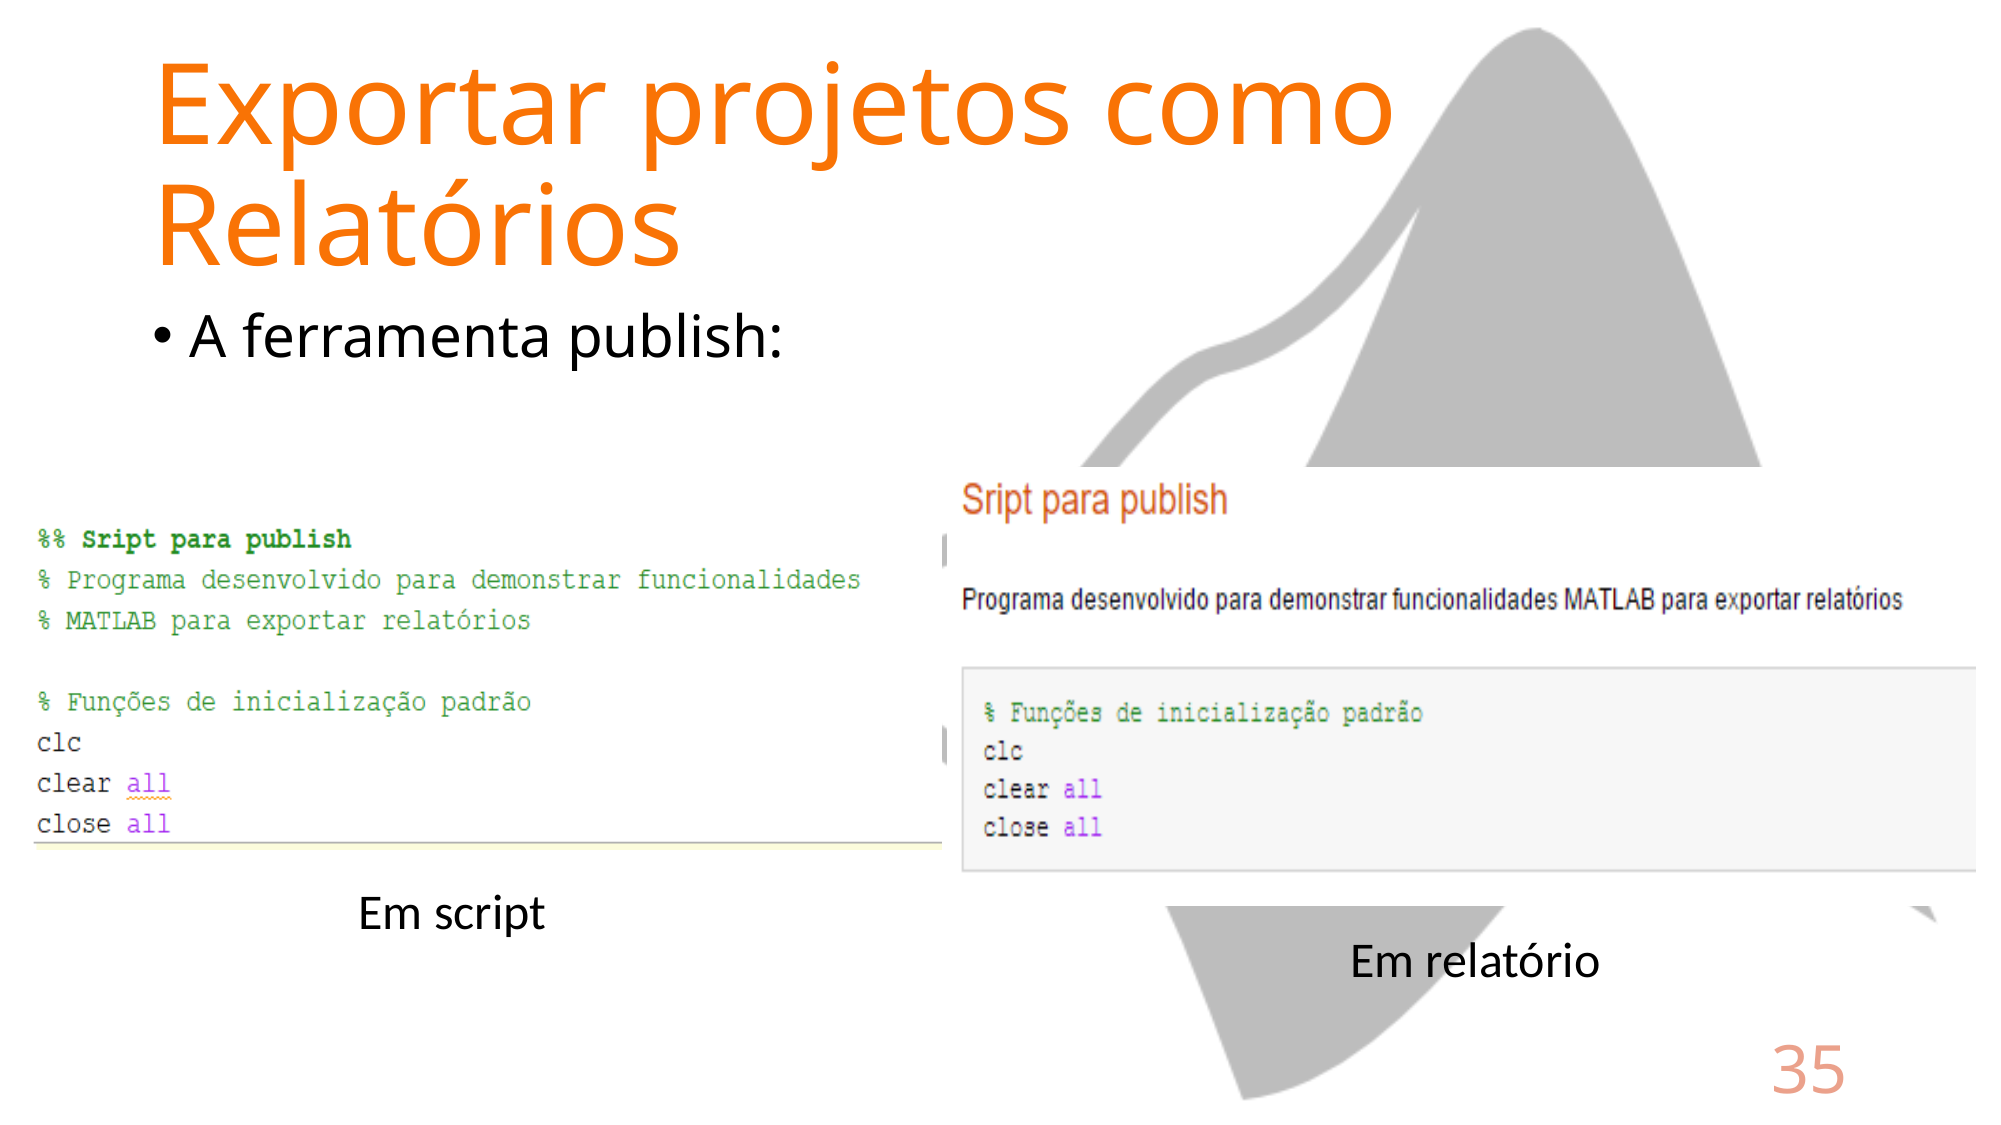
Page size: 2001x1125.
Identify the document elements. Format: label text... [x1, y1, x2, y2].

title Exportar projetos como Relatórios [137, 59, 1863, 278]
list A ferramenta publish: [137, 299, 1863, 1014]
slide_number 35 [1412, 1042, 1863, 1103]
text_box Em script [343, 871, 562, 947]
picture [947, 467, 1977, 906]
picture [23, 523, 942, 850]
text_box Em relatório [1335, 920, 1616, 995]
